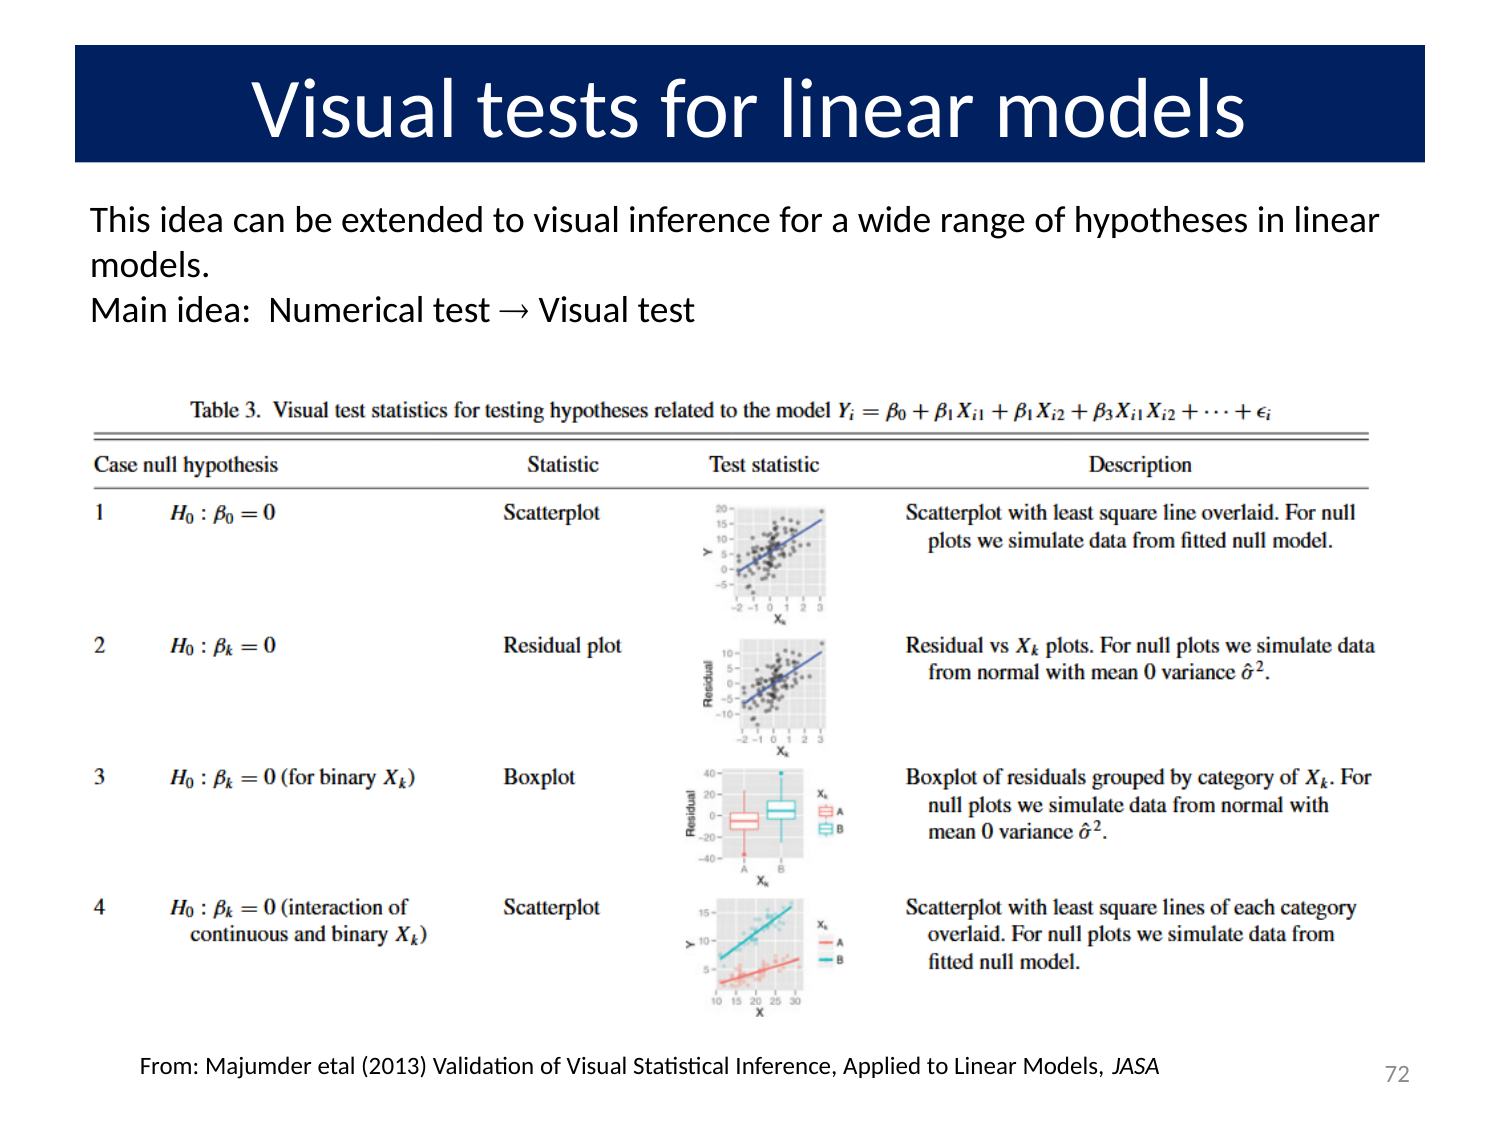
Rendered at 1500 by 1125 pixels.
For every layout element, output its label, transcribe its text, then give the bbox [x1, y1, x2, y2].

text_box This idea can be extended to visual inference for a wide range of hypotheses in linear models. Main idea: Numerical test  Visual test [74, 187, 1425, 338]
picture [87, 387, 1390, 1022]
text_box From: Majumder etal (2013) Validation of Visual Statistical Inference, Applied to Linear Models, JASA [124, 1041, 1313, 1087]
title Visual tests for linear models [75, 45, 1425, 163]
slide_number 72 [1074, 1042, 1425, 1103]
